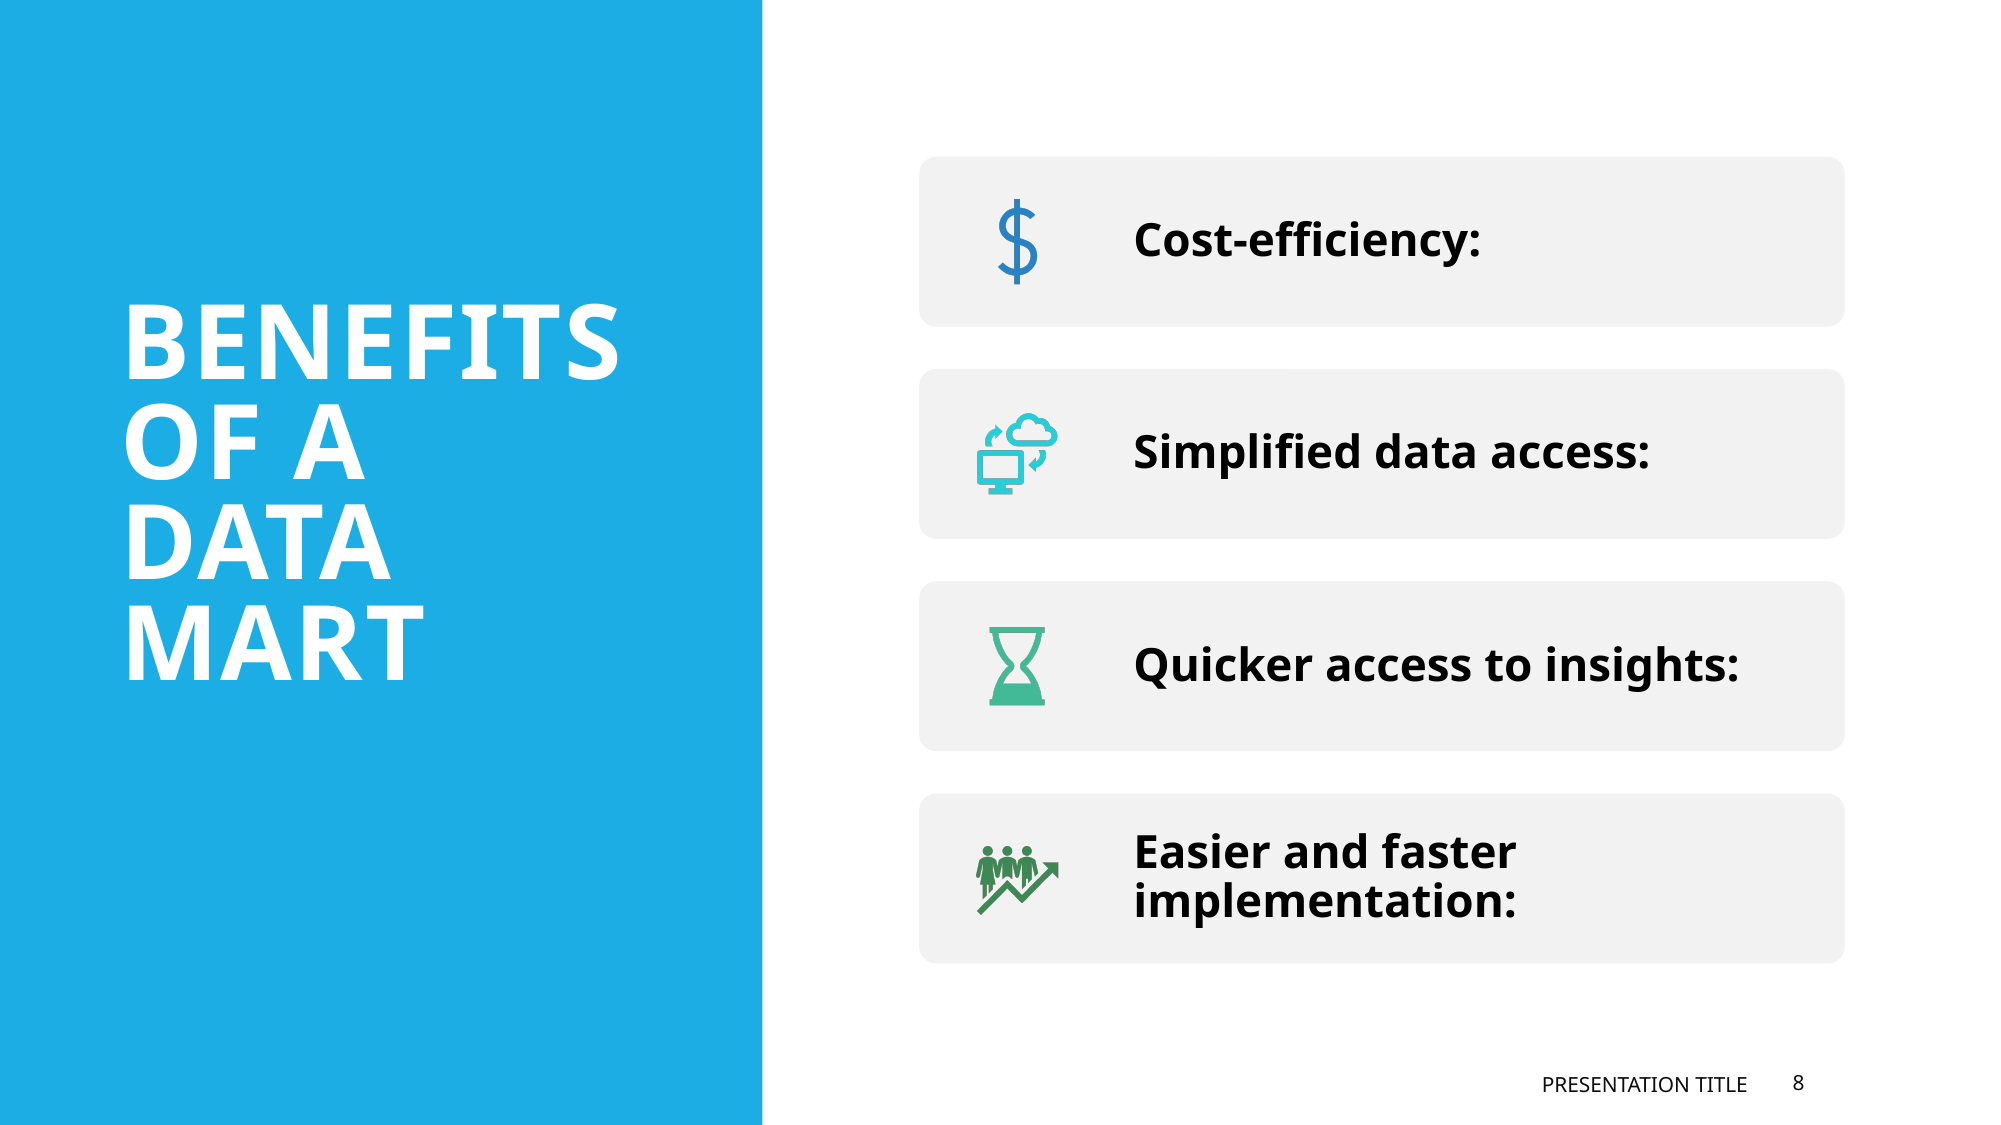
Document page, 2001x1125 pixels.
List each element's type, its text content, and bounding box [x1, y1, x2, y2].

footer Presentation Title [794, 1061, 1763, 1107]
slide_number 8 [1777, 1061, 1938, 1107]
title Benefits of a data mart [105, 105, 666, 1020]
text_box [0, 0, 764, 1125]
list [918, 156, 1845, 964]
